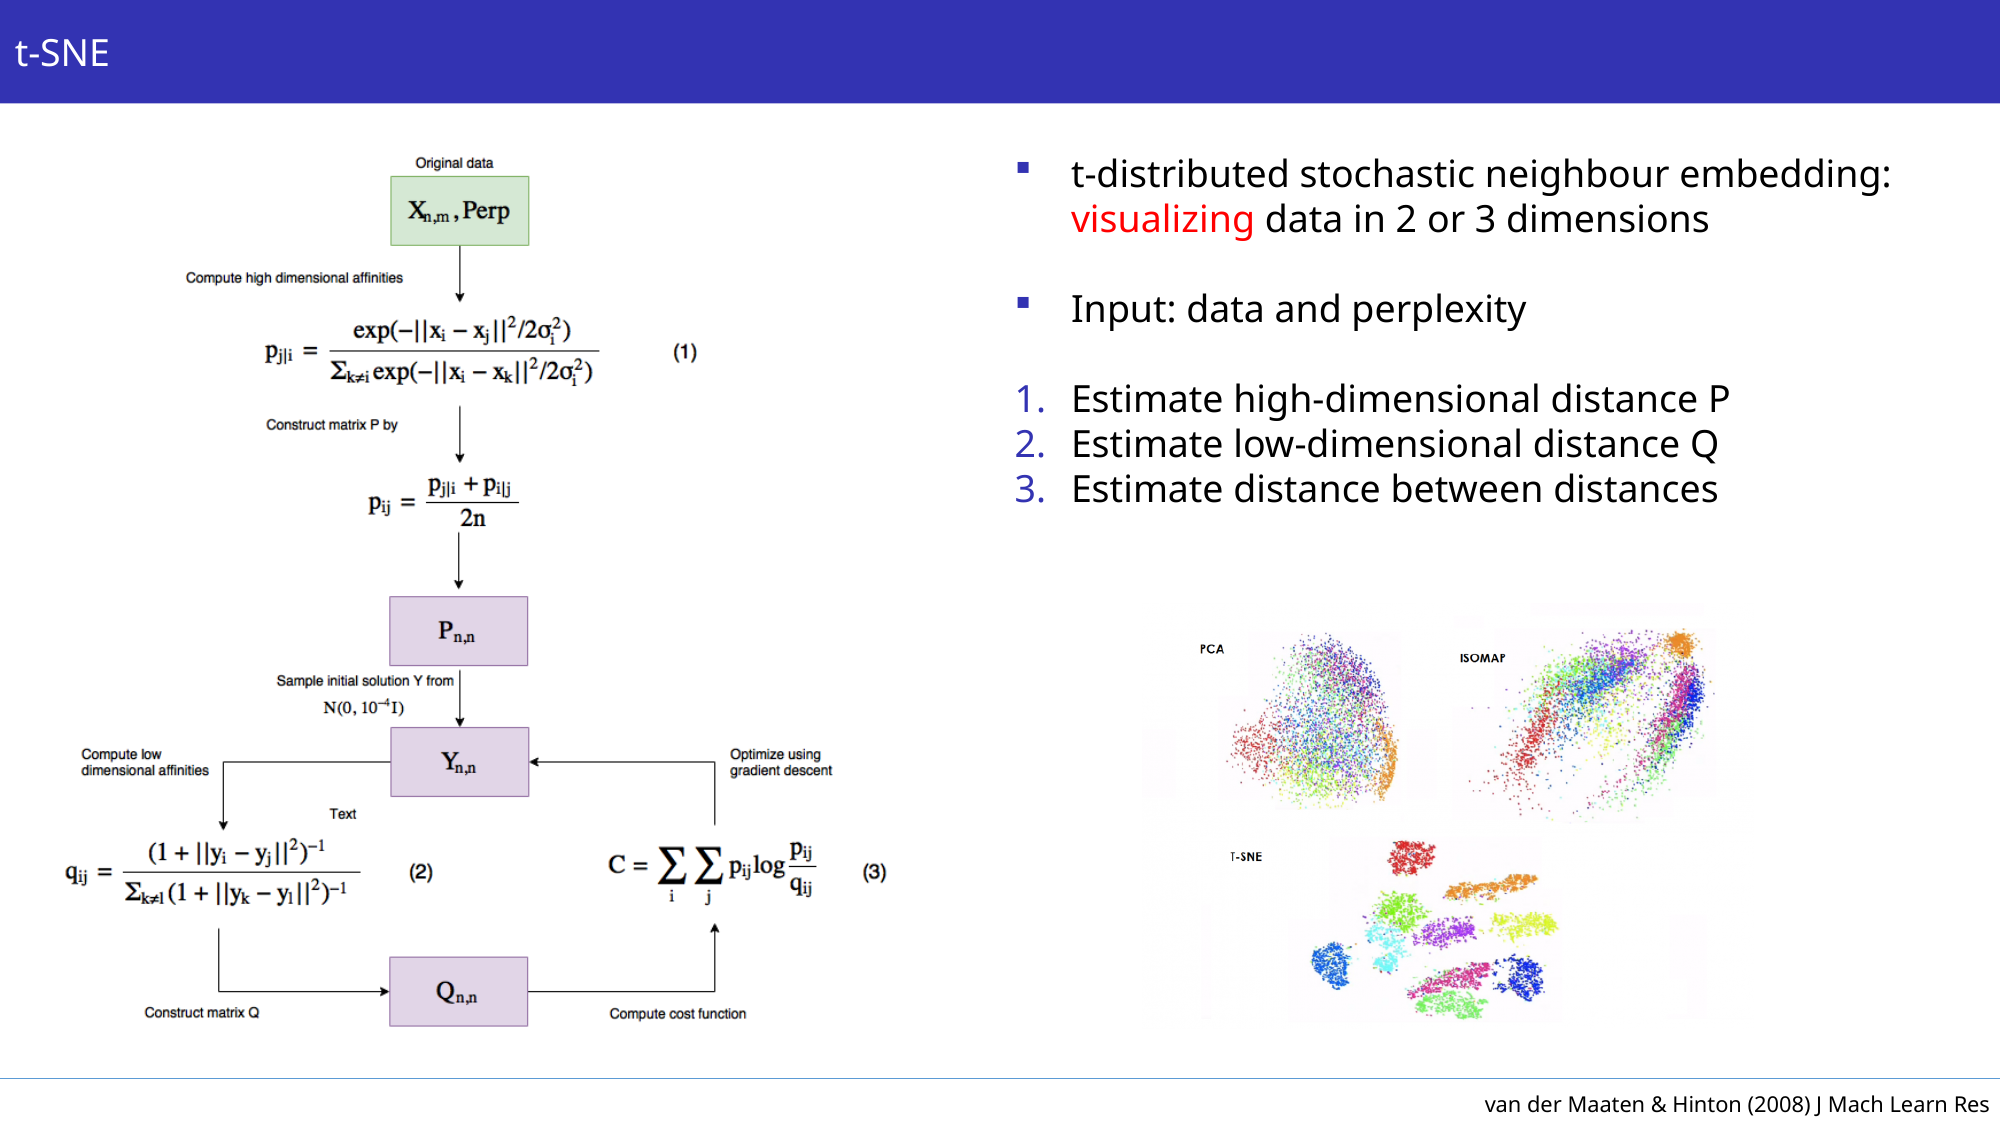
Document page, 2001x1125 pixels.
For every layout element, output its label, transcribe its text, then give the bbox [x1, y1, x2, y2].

picture [1141, 603, 1754, 1029]
text_box t-SNE [0, 0, 2000, 104]
text_box van der Maaten & Hinton (2008) J Mach Learn Res [1470, 1082, 2000, 1124]
picture [46, 153, 898, 1029]
